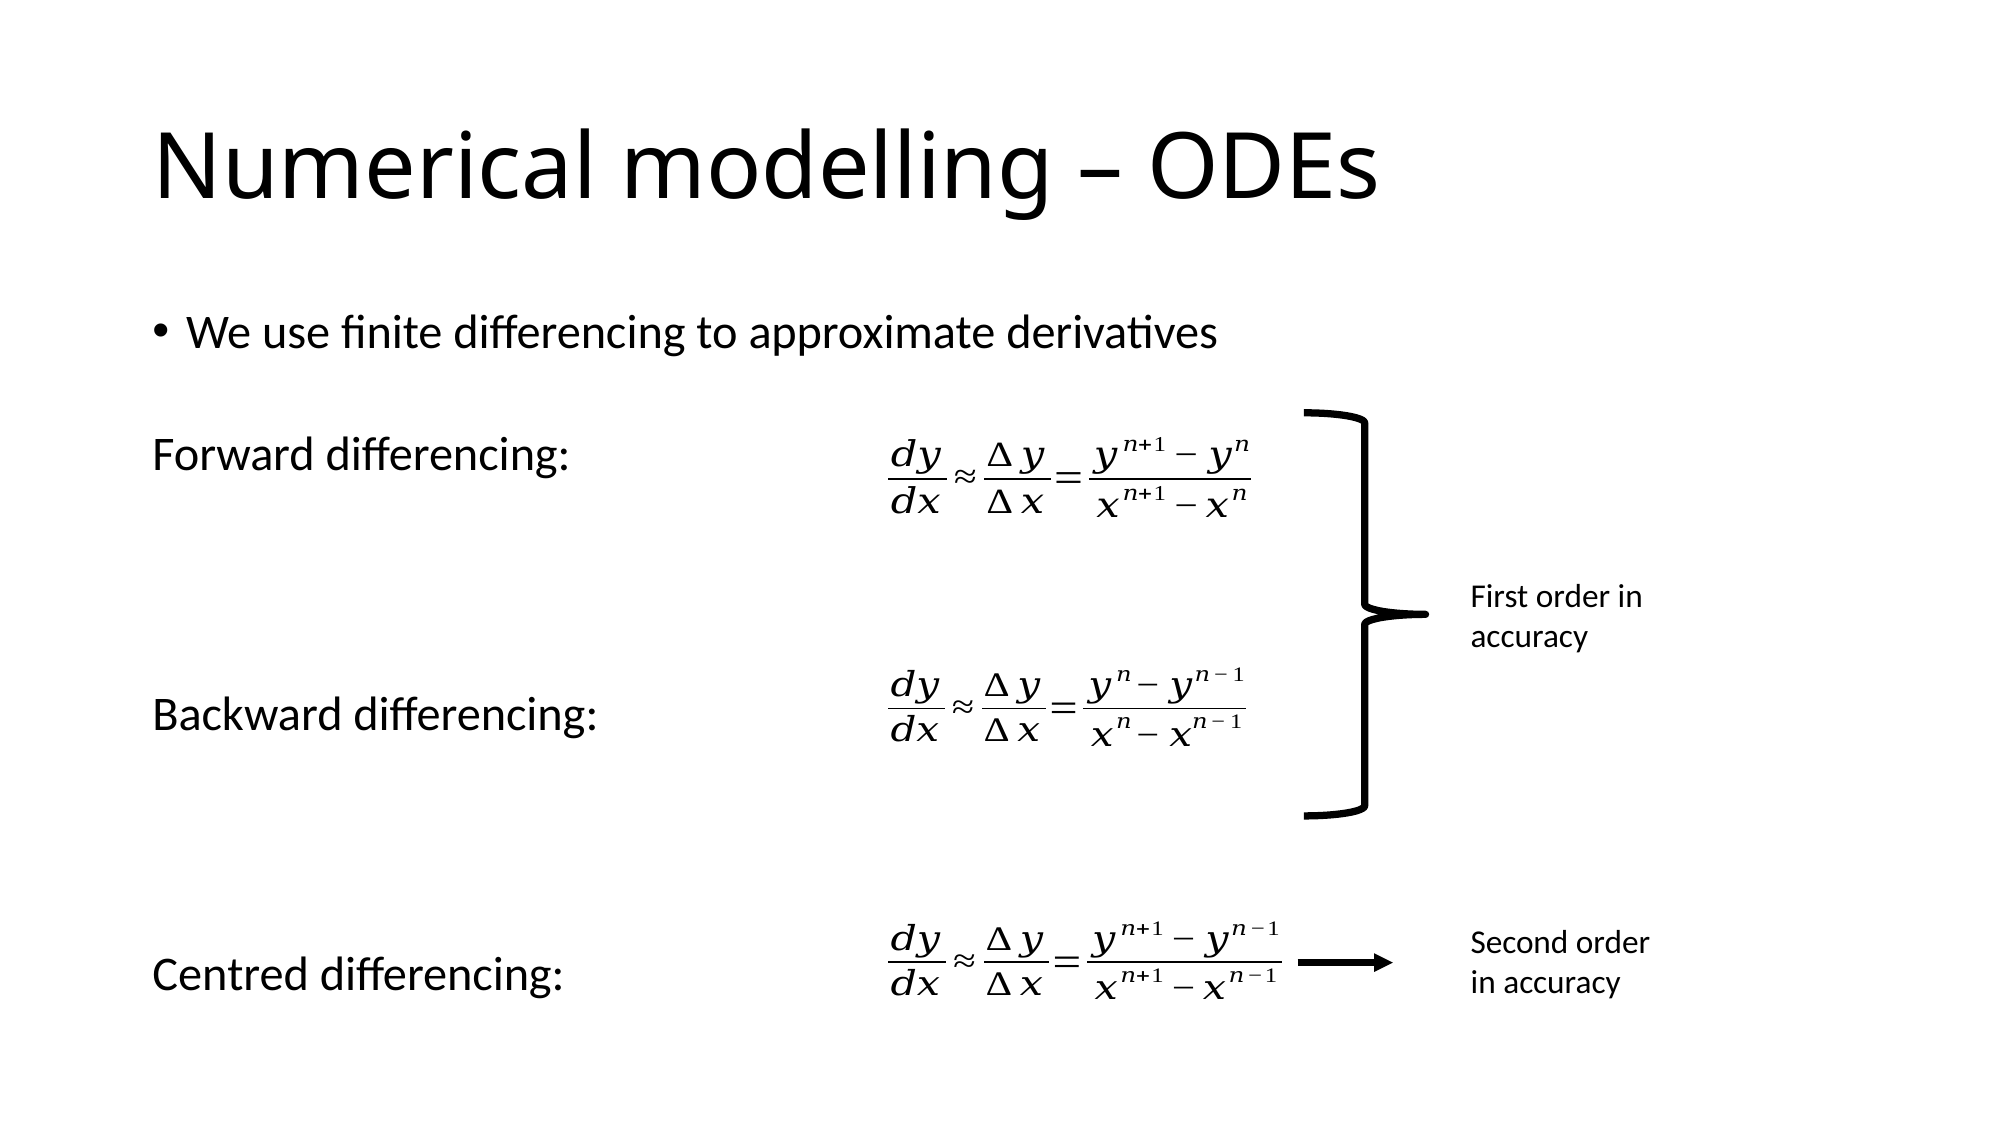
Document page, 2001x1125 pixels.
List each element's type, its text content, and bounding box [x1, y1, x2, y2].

title Numerical modelling – ODEs [137, 59, 1863, 278]
list We use finite differencing to approximate derivatives Forward differencing: Backward differencing: Centred differencing: [137, 299, 1863, 1014]
text_box Second order in accuracy [1455, 912, 1689, 1008]
text_box First order in accuracy [1455, 566, 1689, 661]
text_box [1303, 412, 1426, 816]
